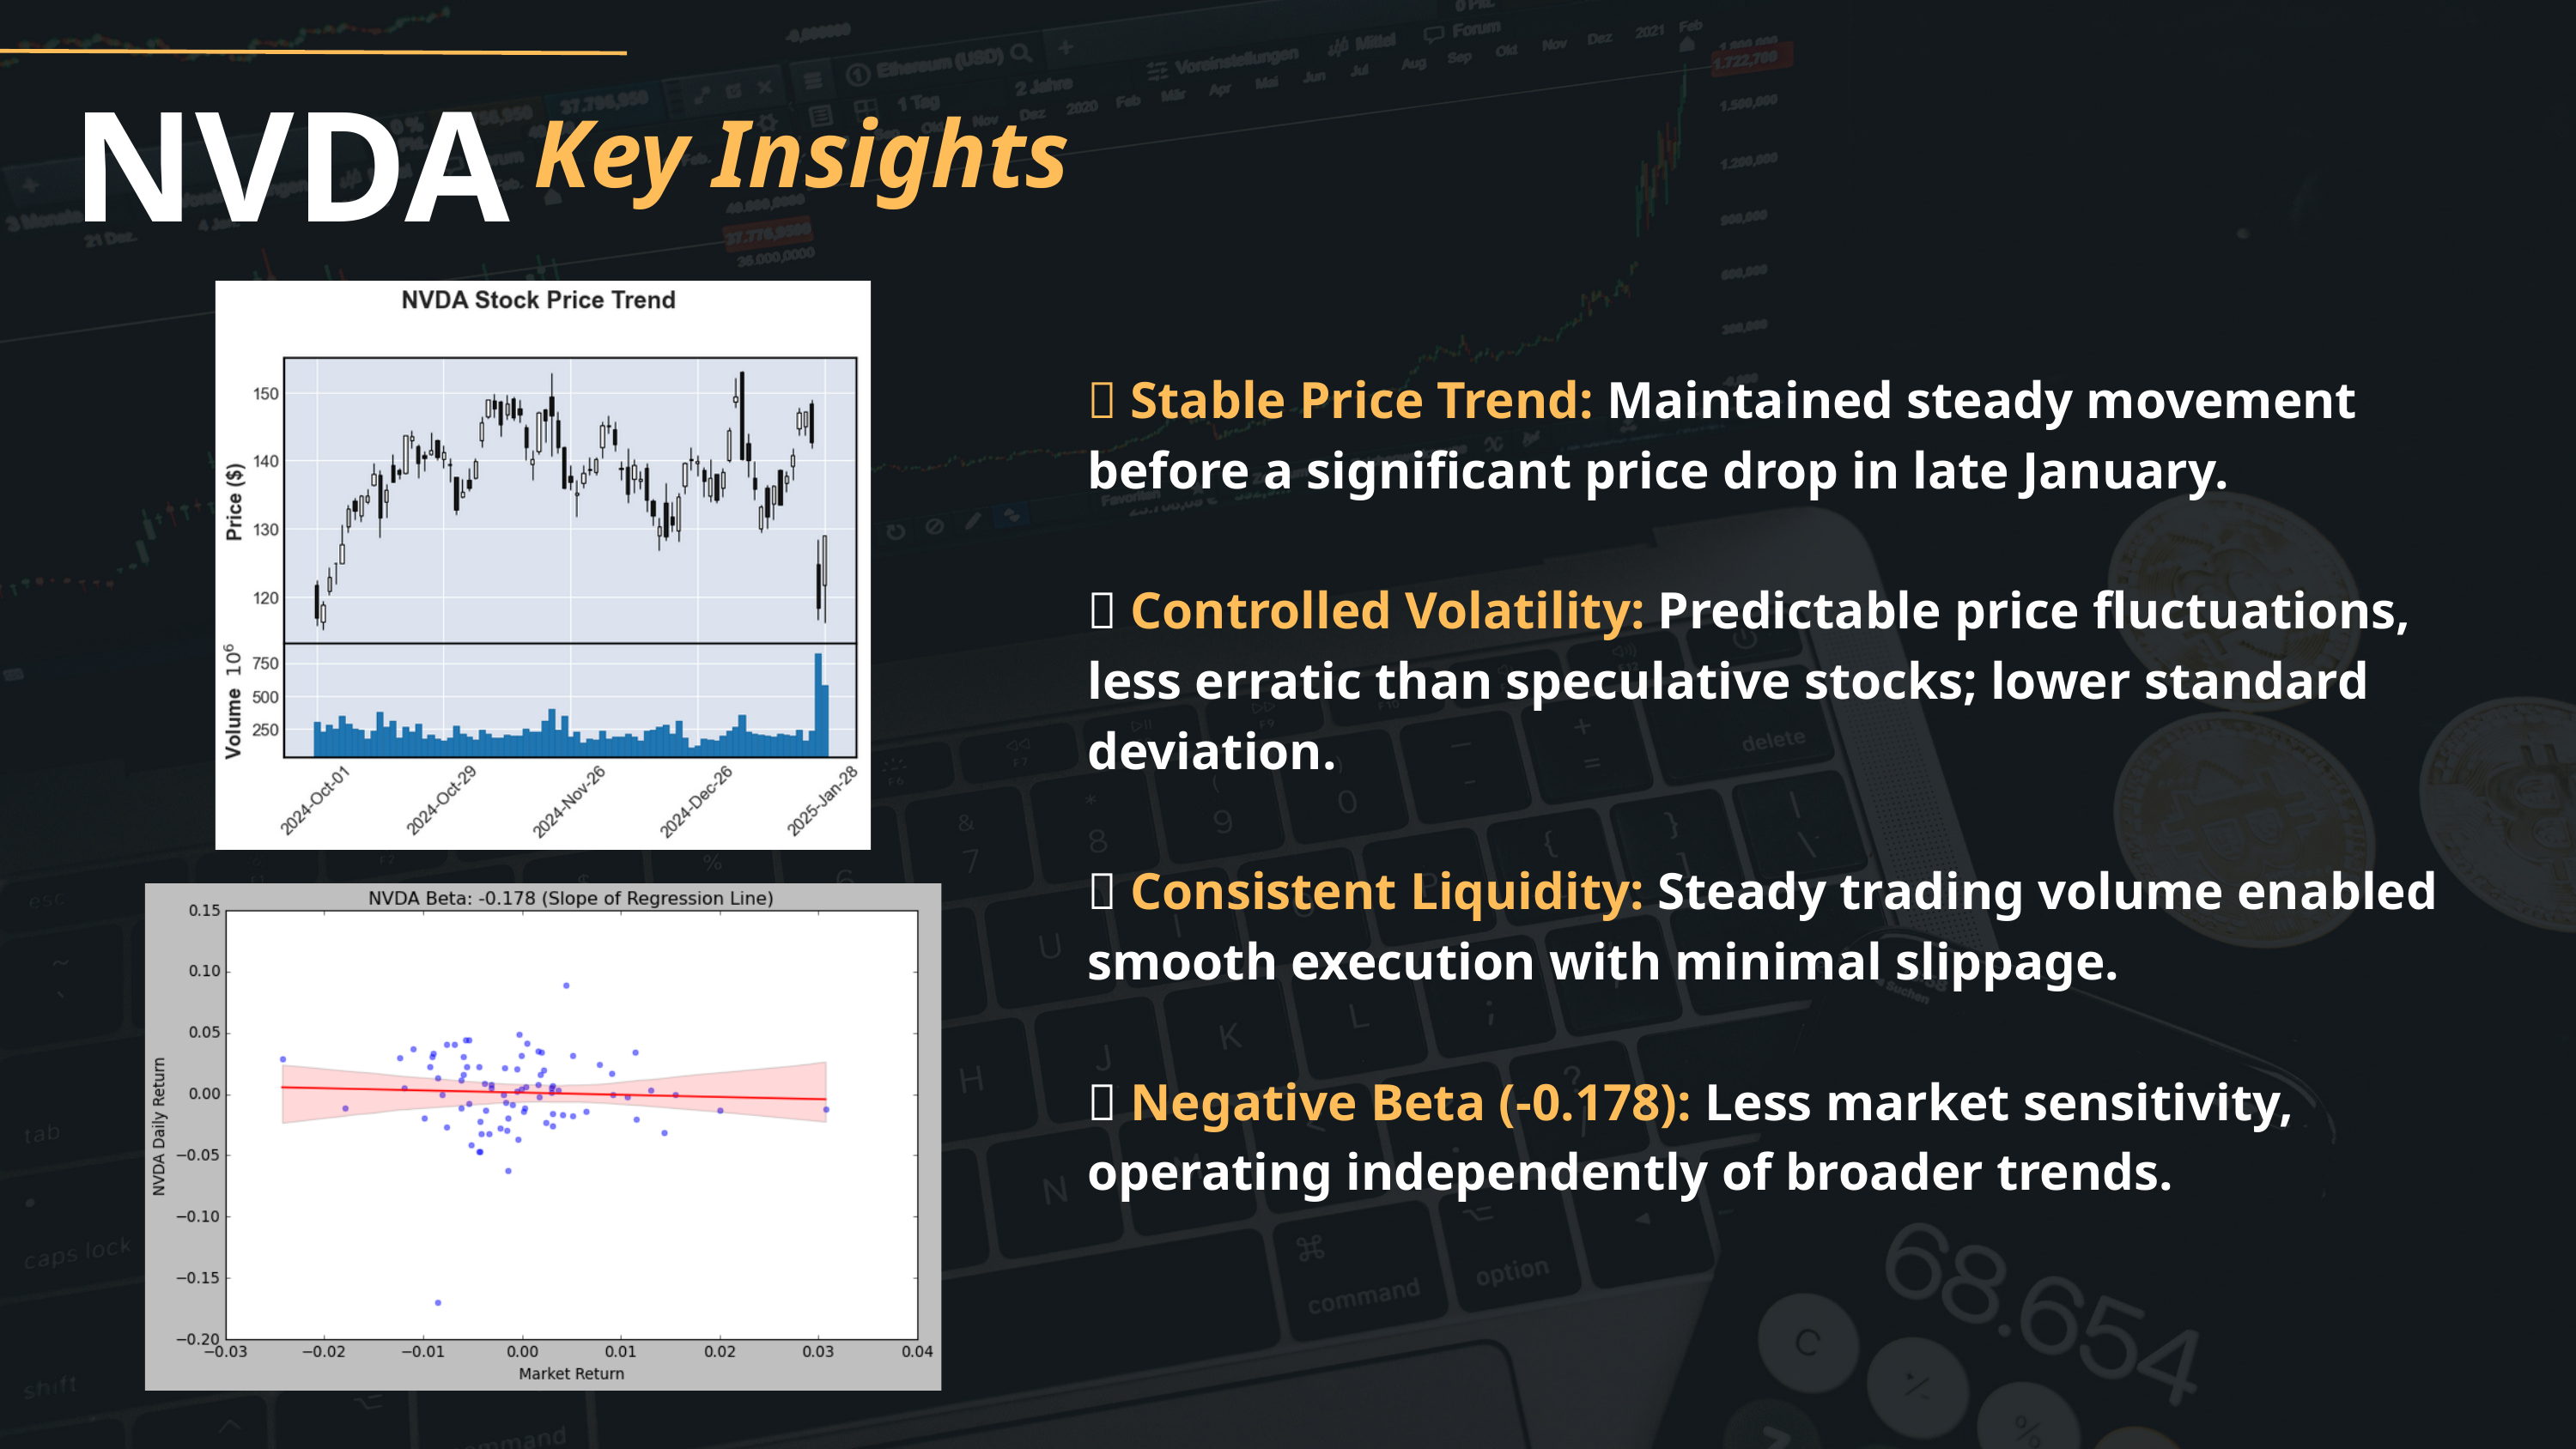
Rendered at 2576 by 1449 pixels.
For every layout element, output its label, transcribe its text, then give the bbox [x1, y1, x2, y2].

text_box NVDA [71, 46, 683, 253]
text_box ✅ Stable Price Trend: Maintained steady movement before a significant price drop in late January. ✅ Controlled Volatility: Predictable price fluctuations, less erratic than speculative stocks; lower standard deviation. ✅ Consistent Liquidity: Steady trading volume enabled smooth execution with minimal slippage. ✅ Negative Beta (-0.178): Less market sensitivity, operating independently of broader trends. [1087, 358, 2497, 1271]
text_box [0, 0, 2576, 1449]
text_box Key Insights [526, 76, 1077, 206]
text_box [144, 883, 942, 1391]
text_box [215, 281, 872, 851]
